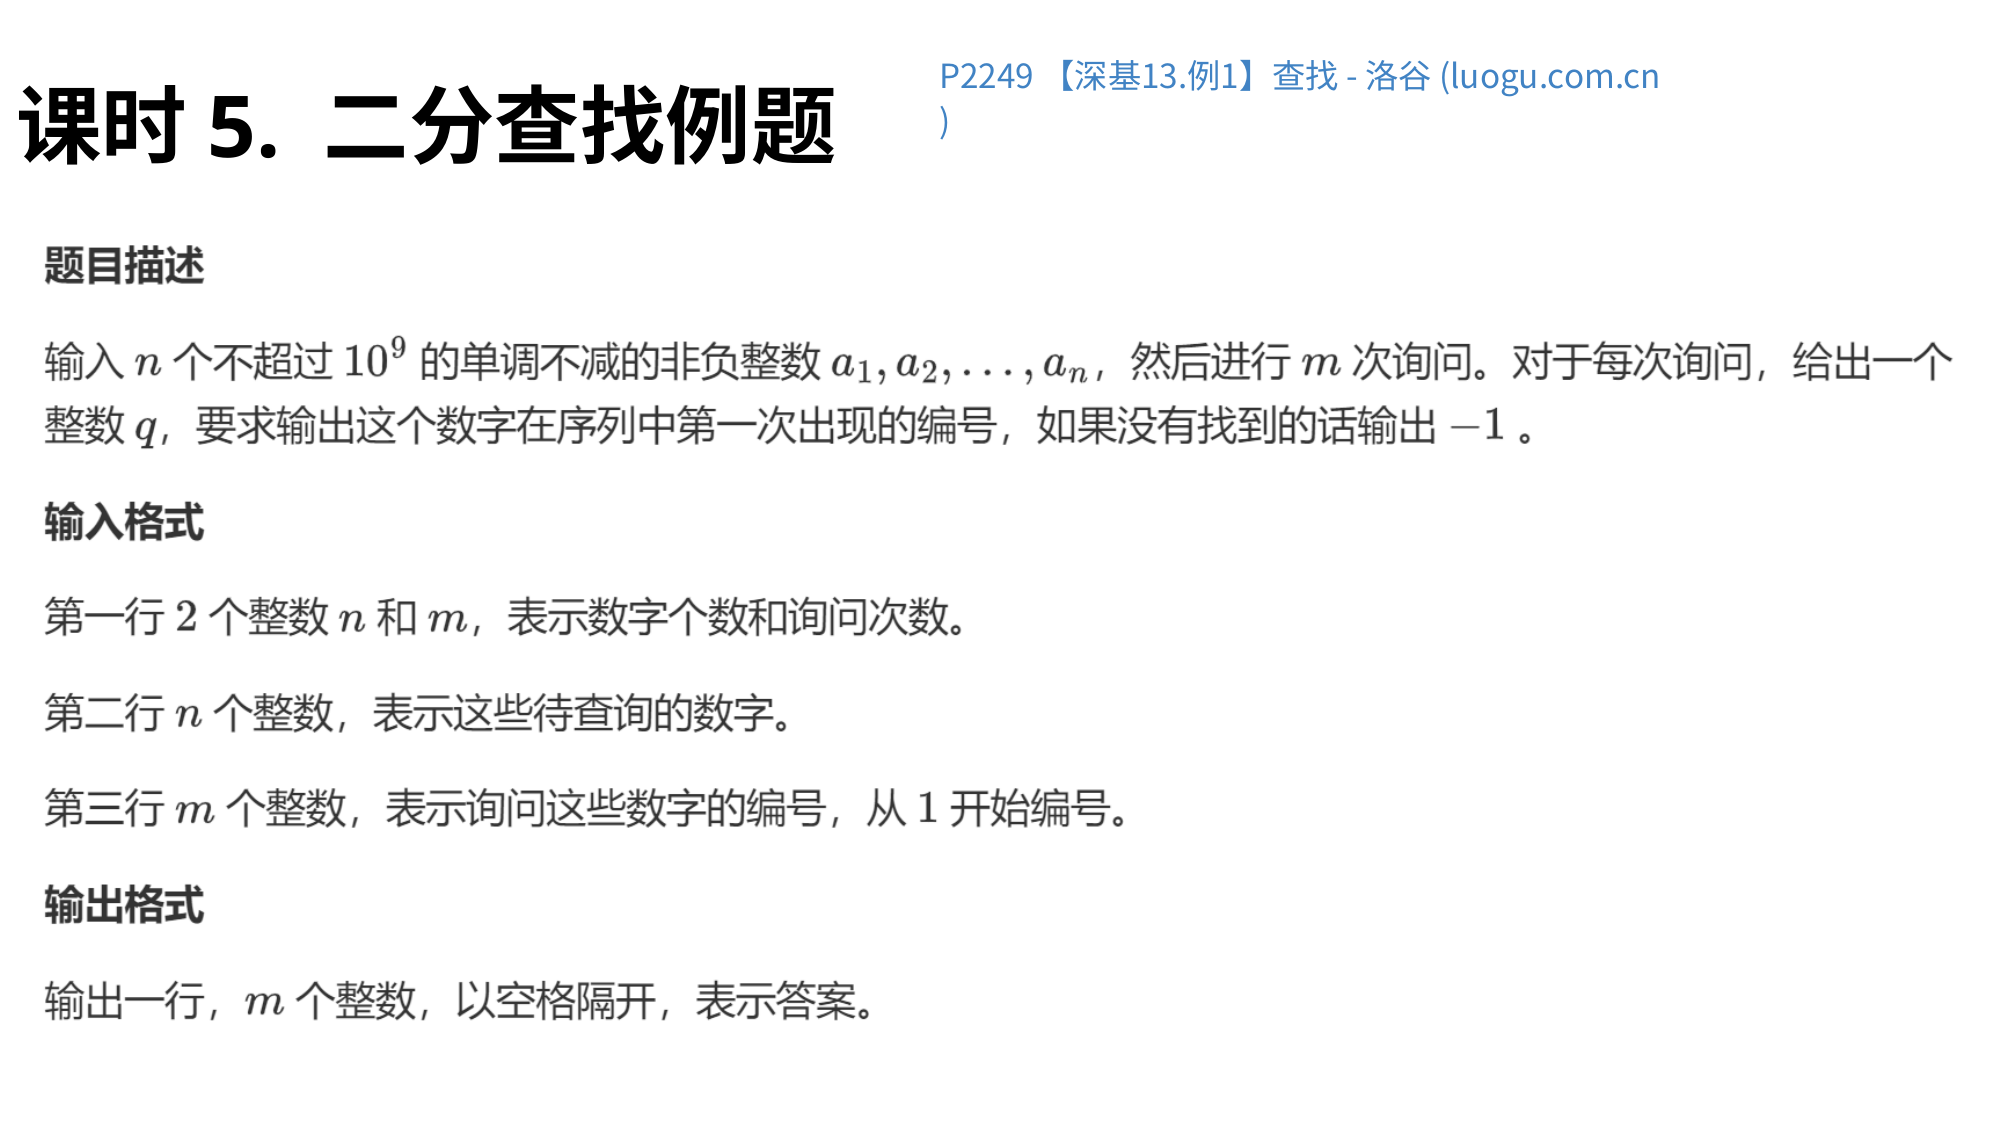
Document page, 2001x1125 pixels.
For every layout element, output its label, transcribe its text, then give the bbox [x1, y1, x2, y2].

text_box 课时5. 二分查找例题 [16, 47, 1798, 175]
picture [0, 228, 2000, 1055]
text_box P2249 【深基13.例1】查找 - 洛谷 (luogu.com.cn) [939, 47, 1671, 100]
